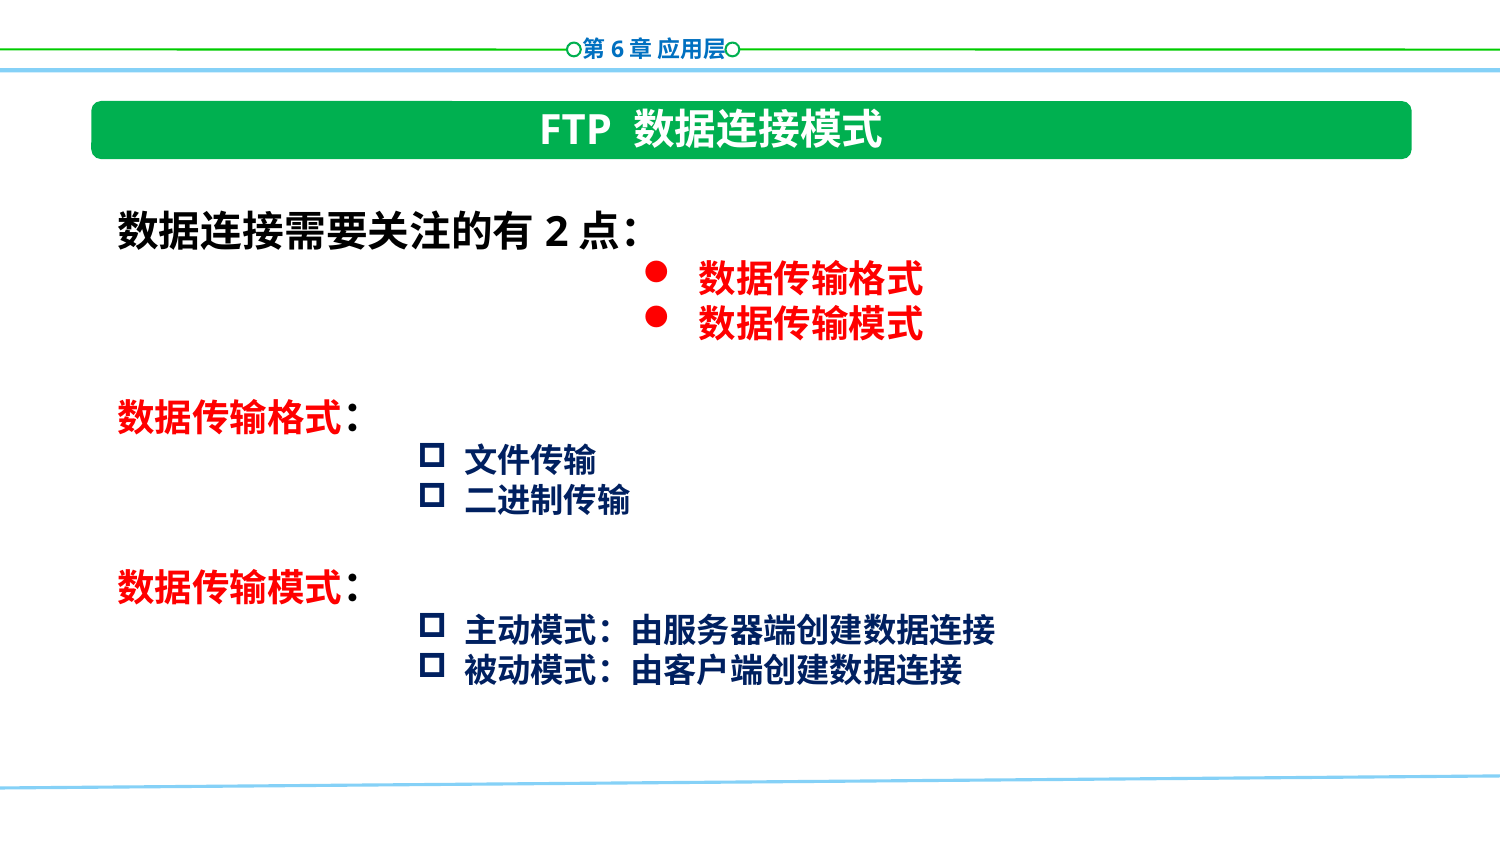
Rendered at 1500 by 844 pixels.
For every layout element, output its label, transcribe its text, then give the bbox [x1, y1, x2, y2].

text_box [91, 100, 332, 160]
text_box 数据连接需要关注的有2点： 数据传输格式 数据传输模式 数据传输格式： 文件传输 二进制传输 数据传输模式： 主动模式：由服务器端创建数据连接 被动模式：由客户端创建数据连接 [102, 197, 1306, 727]
text_box FTP 数据连接模式 [332, 95, 1090, 197]
text_box [1090, 101, 1412, 160]
